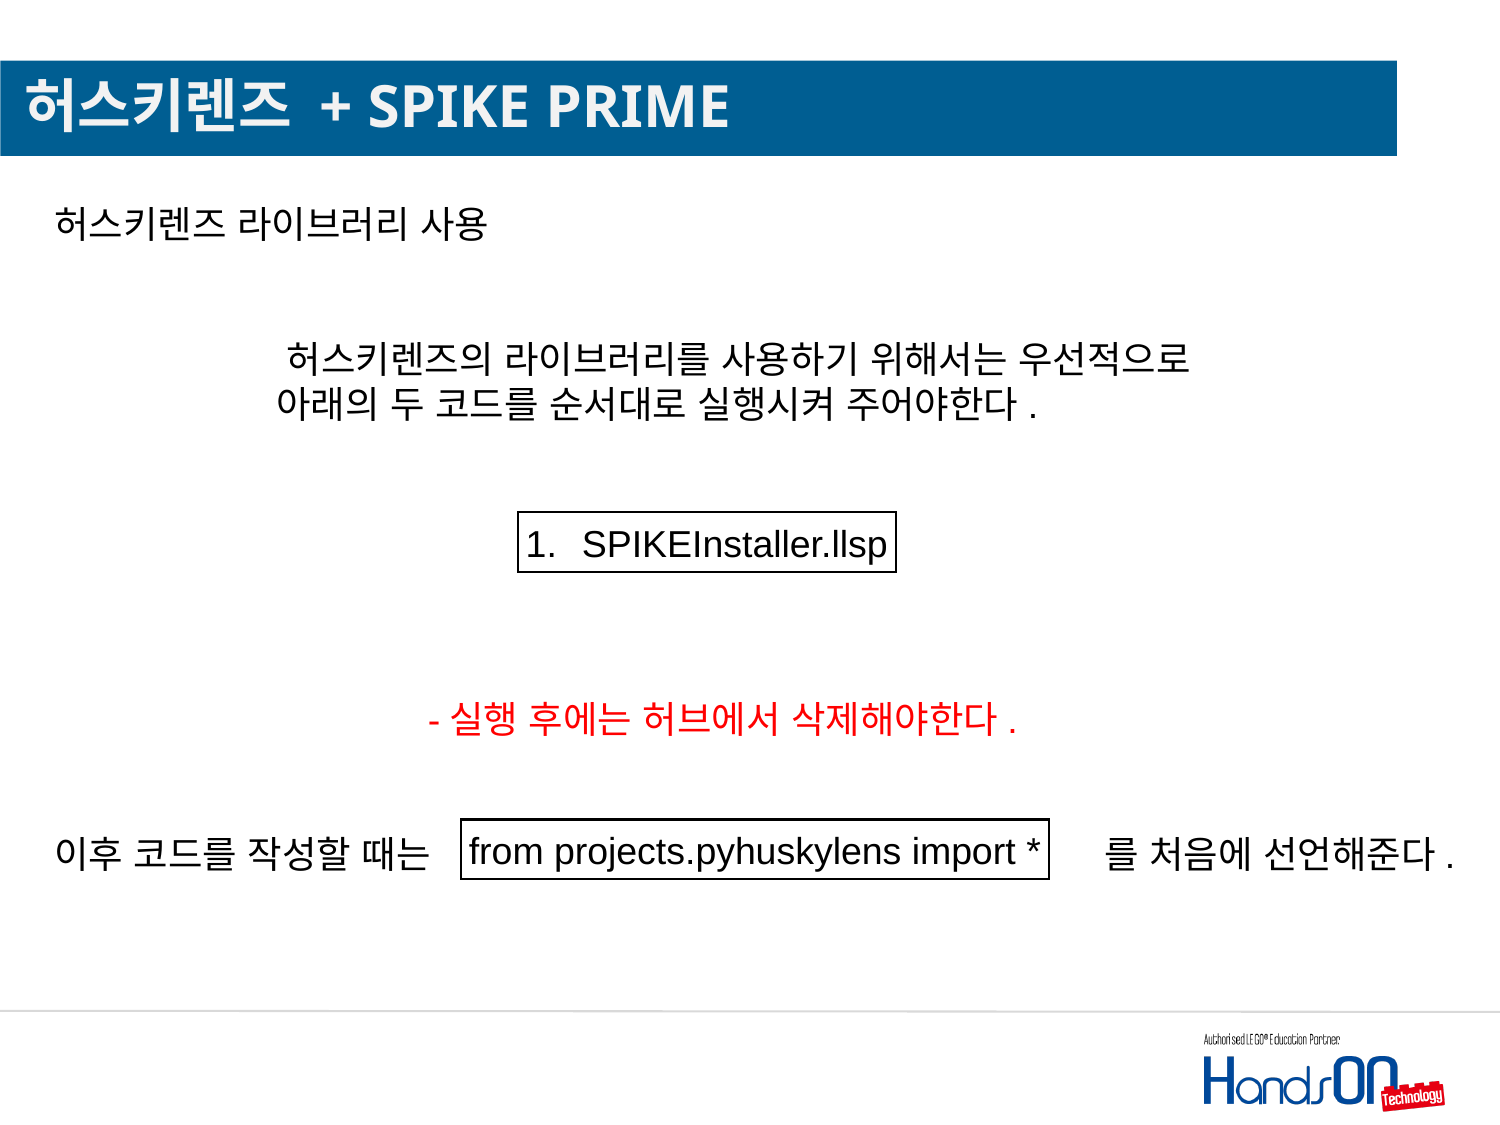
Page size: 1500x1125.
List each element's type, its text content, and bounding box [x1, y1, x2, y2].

text_box SPIKEInstaller.llsp [518, 512, 896, 573]
text_box 허스키렌즈 라이브러리 사용 허스키렌즈의 라이브러리를 사용하기 위해서는 우선적으로 아래의 두 코드를 순서대로 실행시켜 주어야한다. -실행 후에는 허브에서 삭제해야한다. 이후 코드를 작성할 때는 를 처음에 선언해준다. [46, 194, 1464, 884]
title 허스키렌즈 + SPIKE PRIME [16, 52, 1398, 165]
text_box from projects.pyhuskylens import * [461, 819, 1049, 880]
picture [1197, 1021, 1453, 1114]
